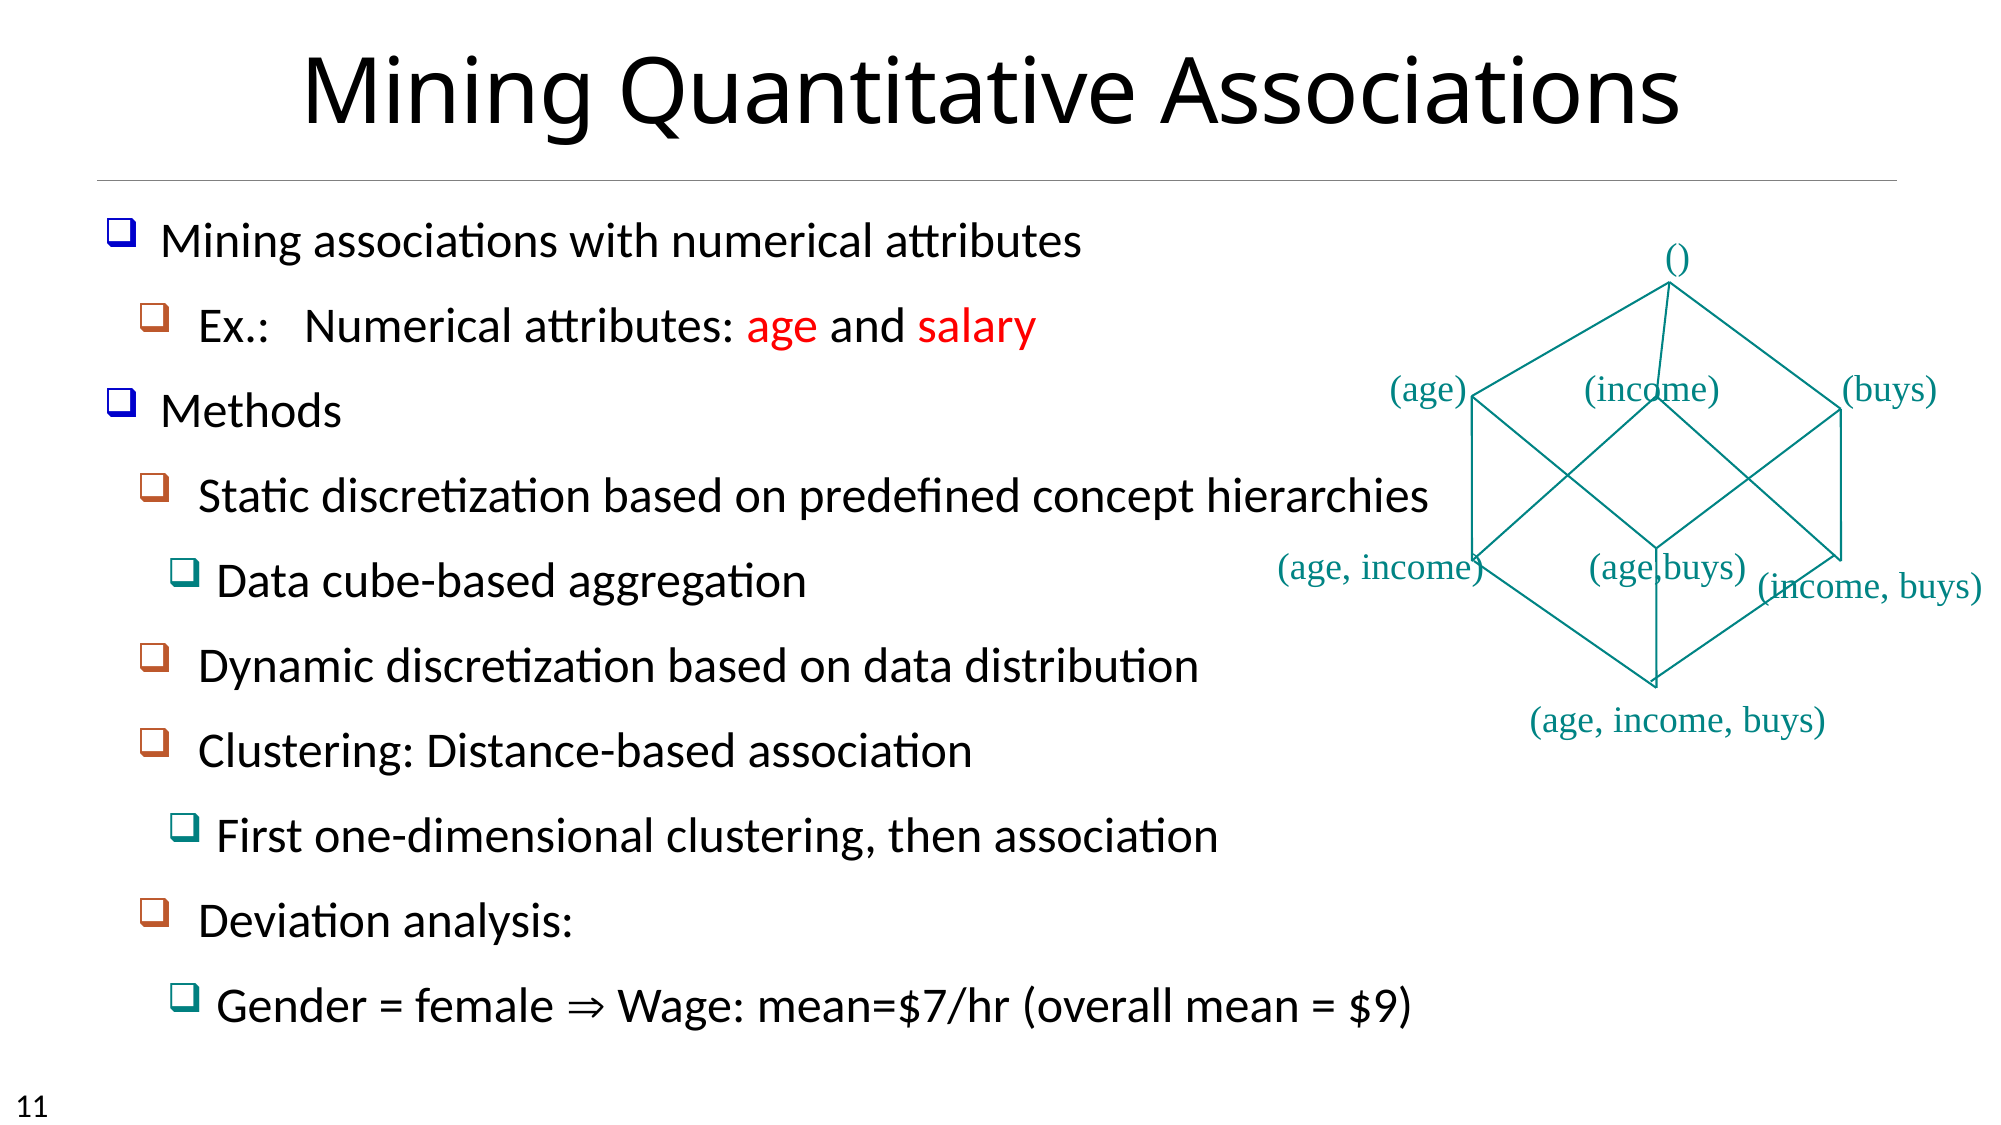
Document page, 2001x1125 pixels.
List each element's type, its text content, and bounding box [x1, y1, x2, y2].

list Mining associations with numerical attributes Ex.: Numerical attributes: age and salary Methods Static discretization based on predefined concept hierarchies Data cube-based aggregation Dynamic discretization based on data distribution Clustering: Distance-based association First one-dimensional clustering, then association Deviation analysis: Gender = female  Wage: mean=$7/hr (overall mean = $9) [89, 200, 1518, 1064]
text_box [1291, 224, 1985, 741]
title Mining Quantitative Associations [83, 24, 1900, 150]
